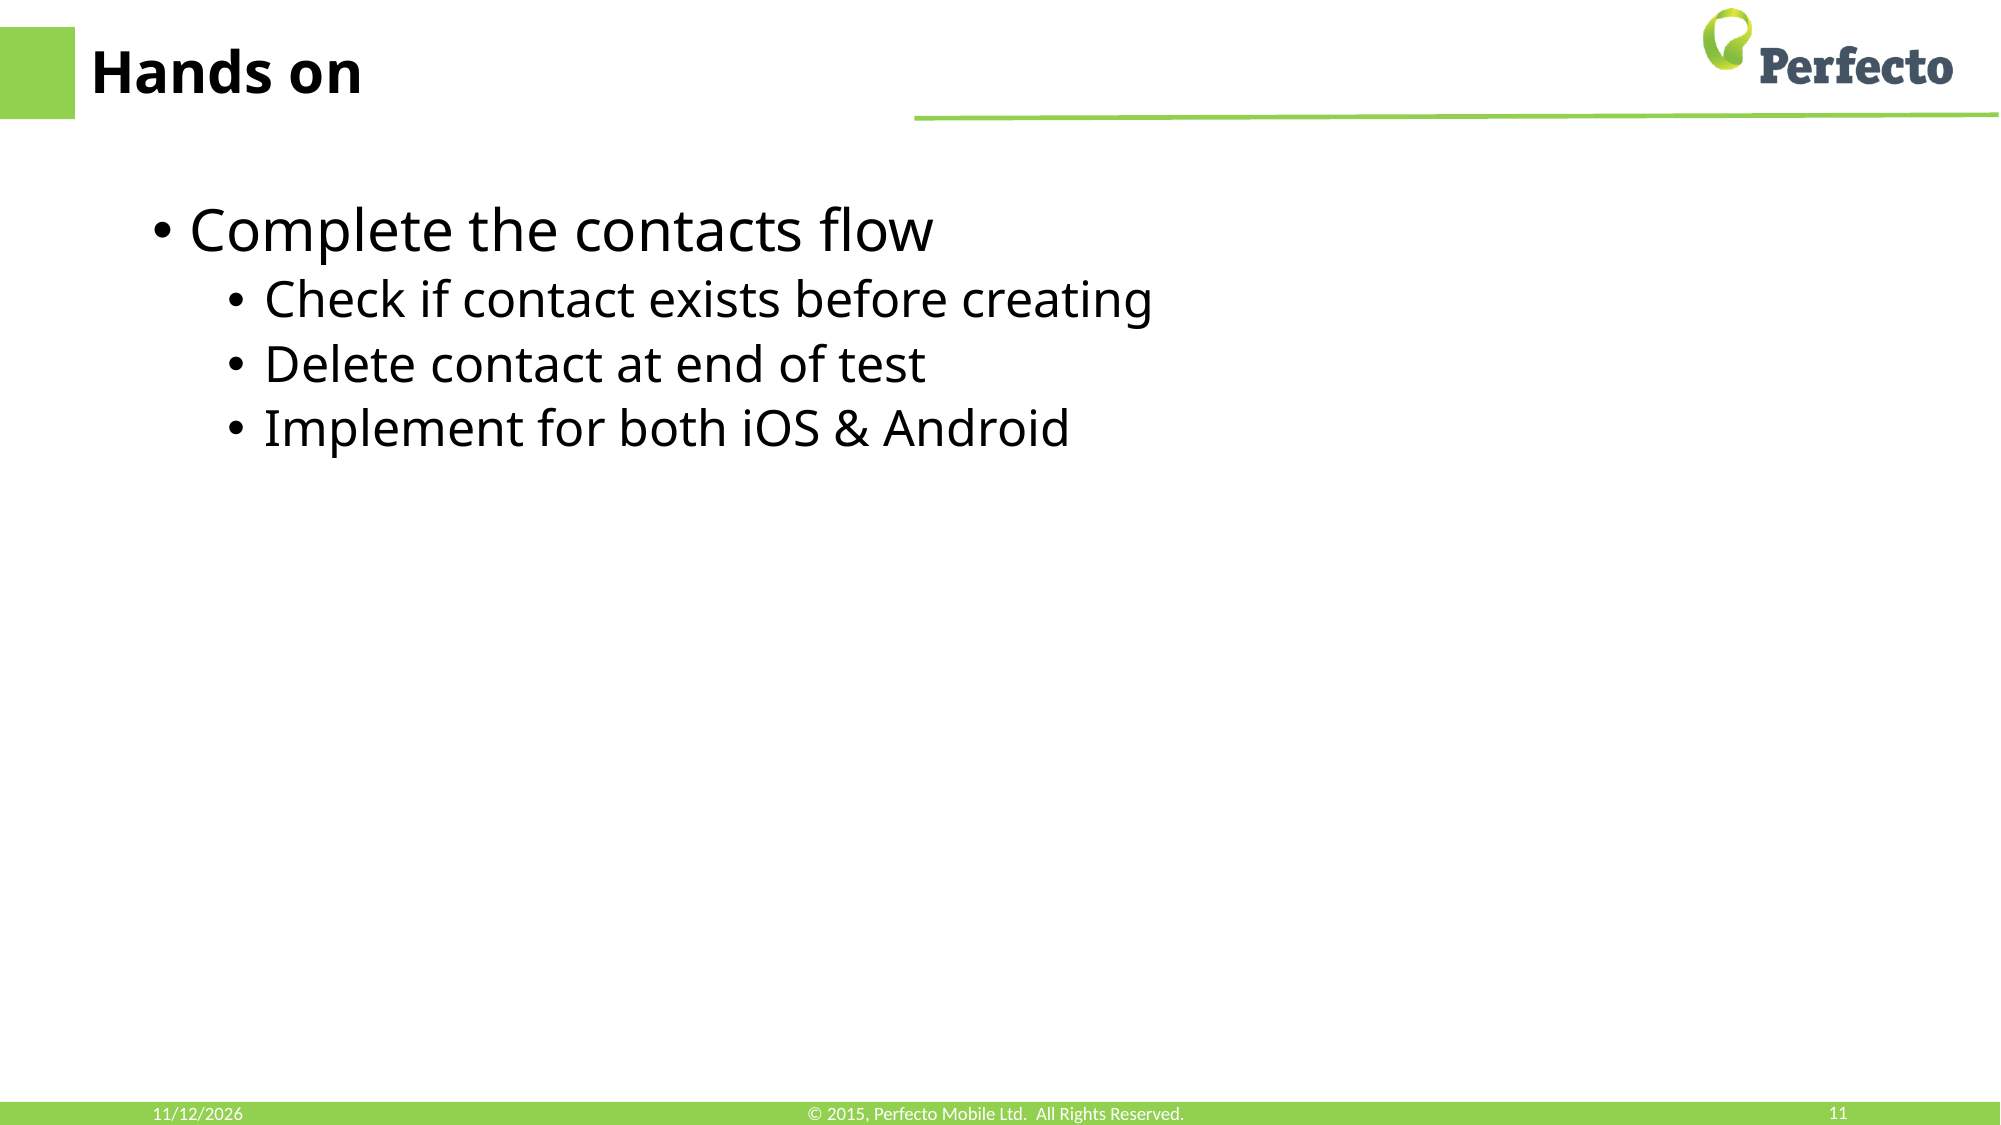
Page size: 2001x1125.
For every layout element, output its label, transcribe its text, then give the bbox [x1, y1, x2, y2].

footer © 2015, Perfecto Mobile Ltd. All Rights Reserved. [662, 1089, 1338, 1125]
title Hands on [75, 9, 915, 140]
list Complete the contacts flow Check if contact exists before creating Delete contact at end of test Implement for both iOS & Android [137, 193, 1863, 959]
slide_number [137, 1089, 588, 1125]
picture [1701, 8, 1969, 89]
slide_number 11 [1412, 1091, 1863, 1125]
